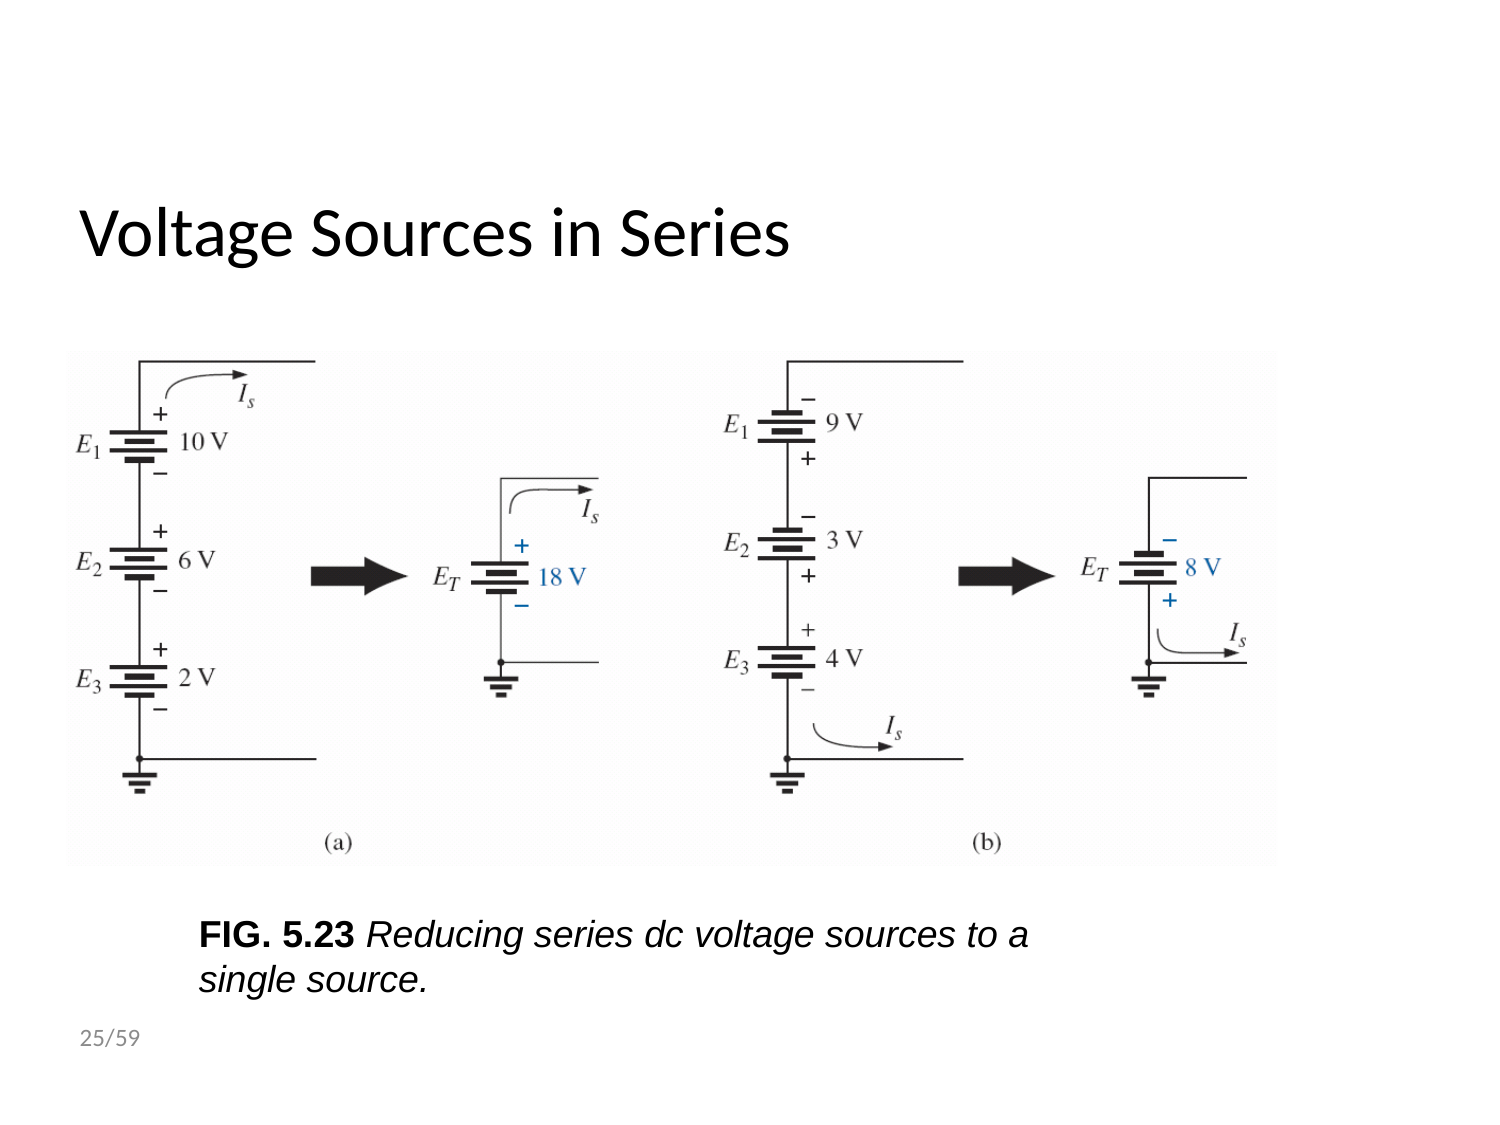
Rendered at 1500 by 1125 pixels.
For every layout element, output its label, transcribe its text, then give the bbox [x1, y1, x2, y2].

title Voltage Sources in Series [64, 171, 1338, 285]
slide_number 25/59 [64, 1006, 415, 1067]
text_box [66, 351, 1278, 954]
